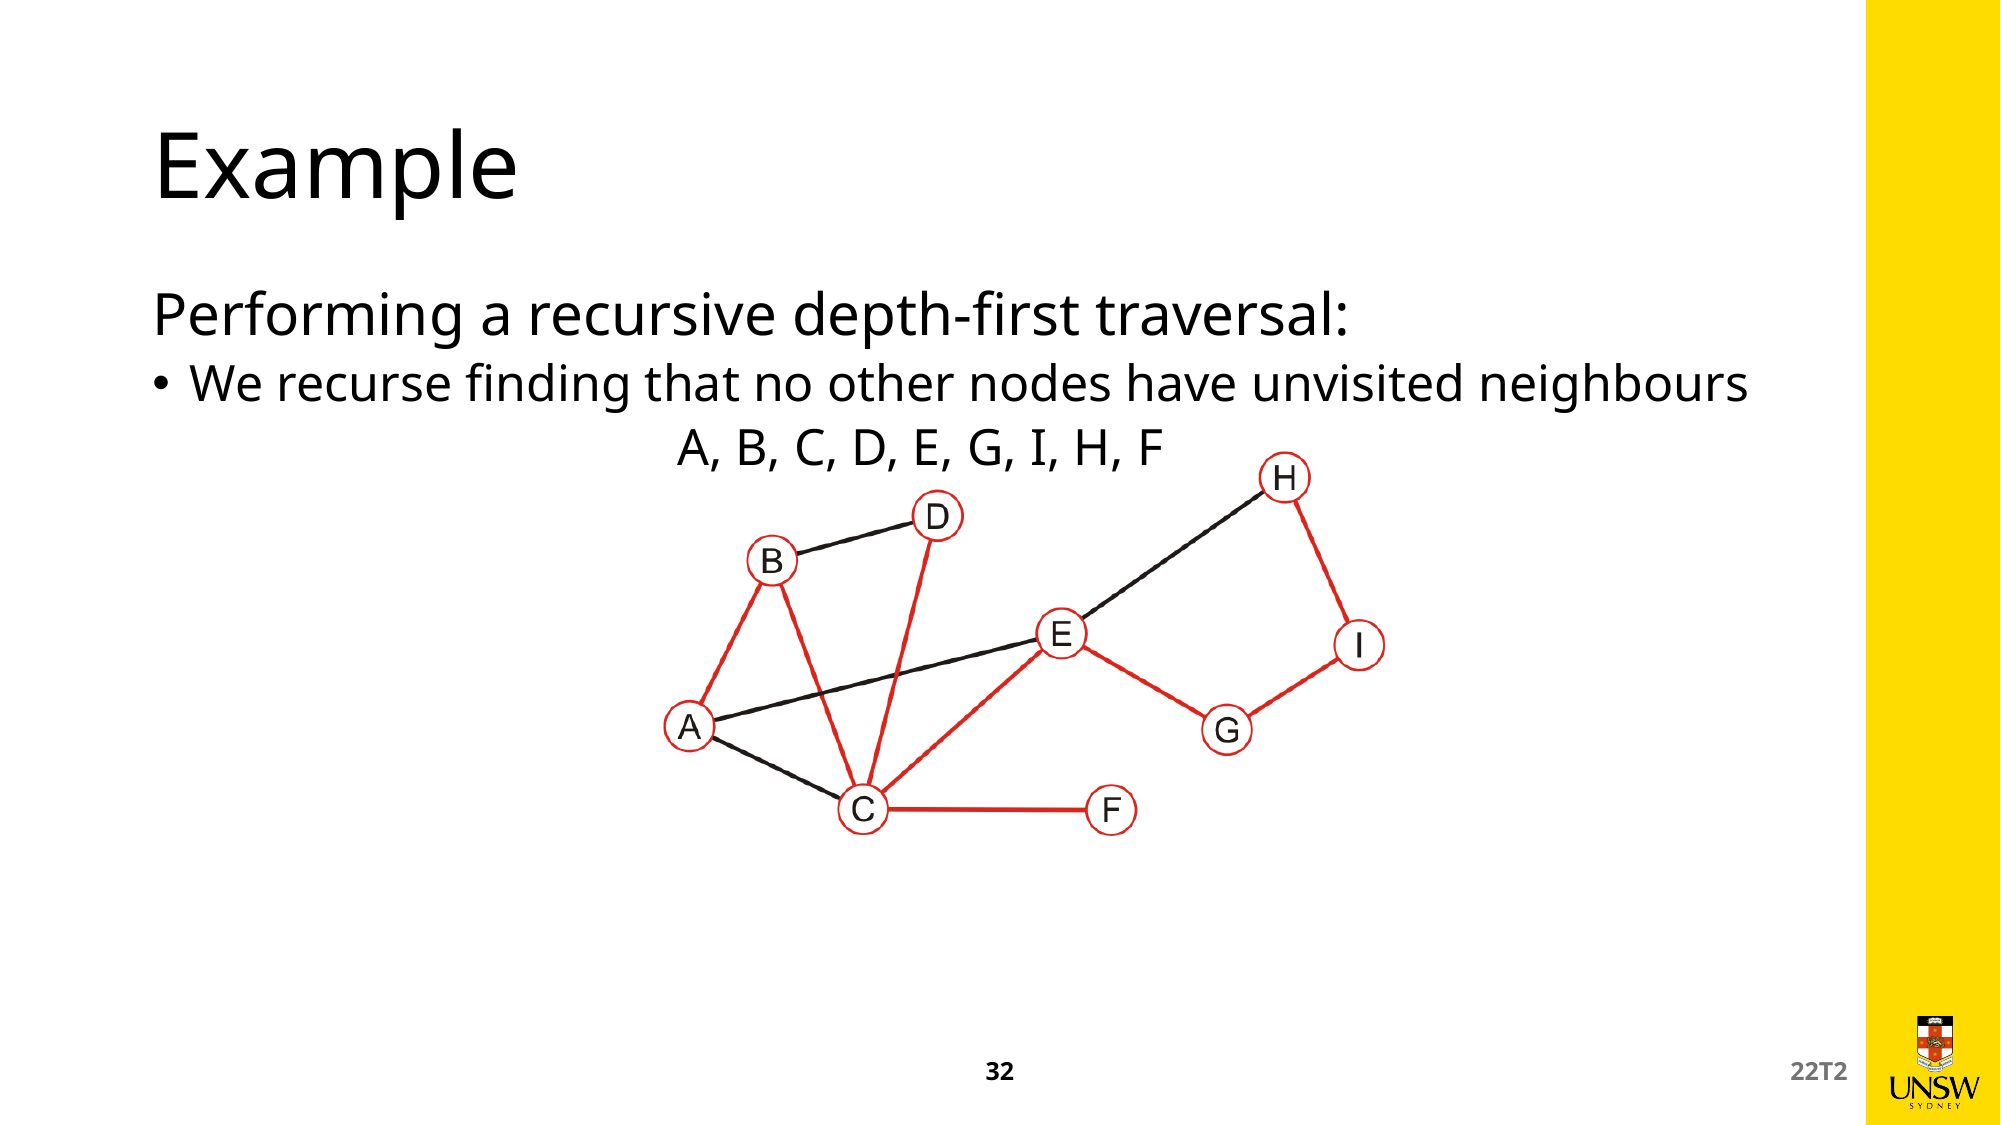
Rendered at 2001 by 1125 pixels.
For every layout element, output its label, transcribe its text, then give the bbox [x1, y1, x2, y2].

picture [1890, 1016, 1980, 1109]
title Example [137, 59, 1863, 277]
slide_number 32 [774, 1042, 1225, 1103]
list Performing a recursive depth-first traversal: We recurse finding that no other nodes have unvisited neighbours A, B, C, D, E, G, I, H, F [137, 277, 1863, 992]
picture [655, 444, 1392, 842]
footer 22T2 [1225, 1042, 1863, 1103]
